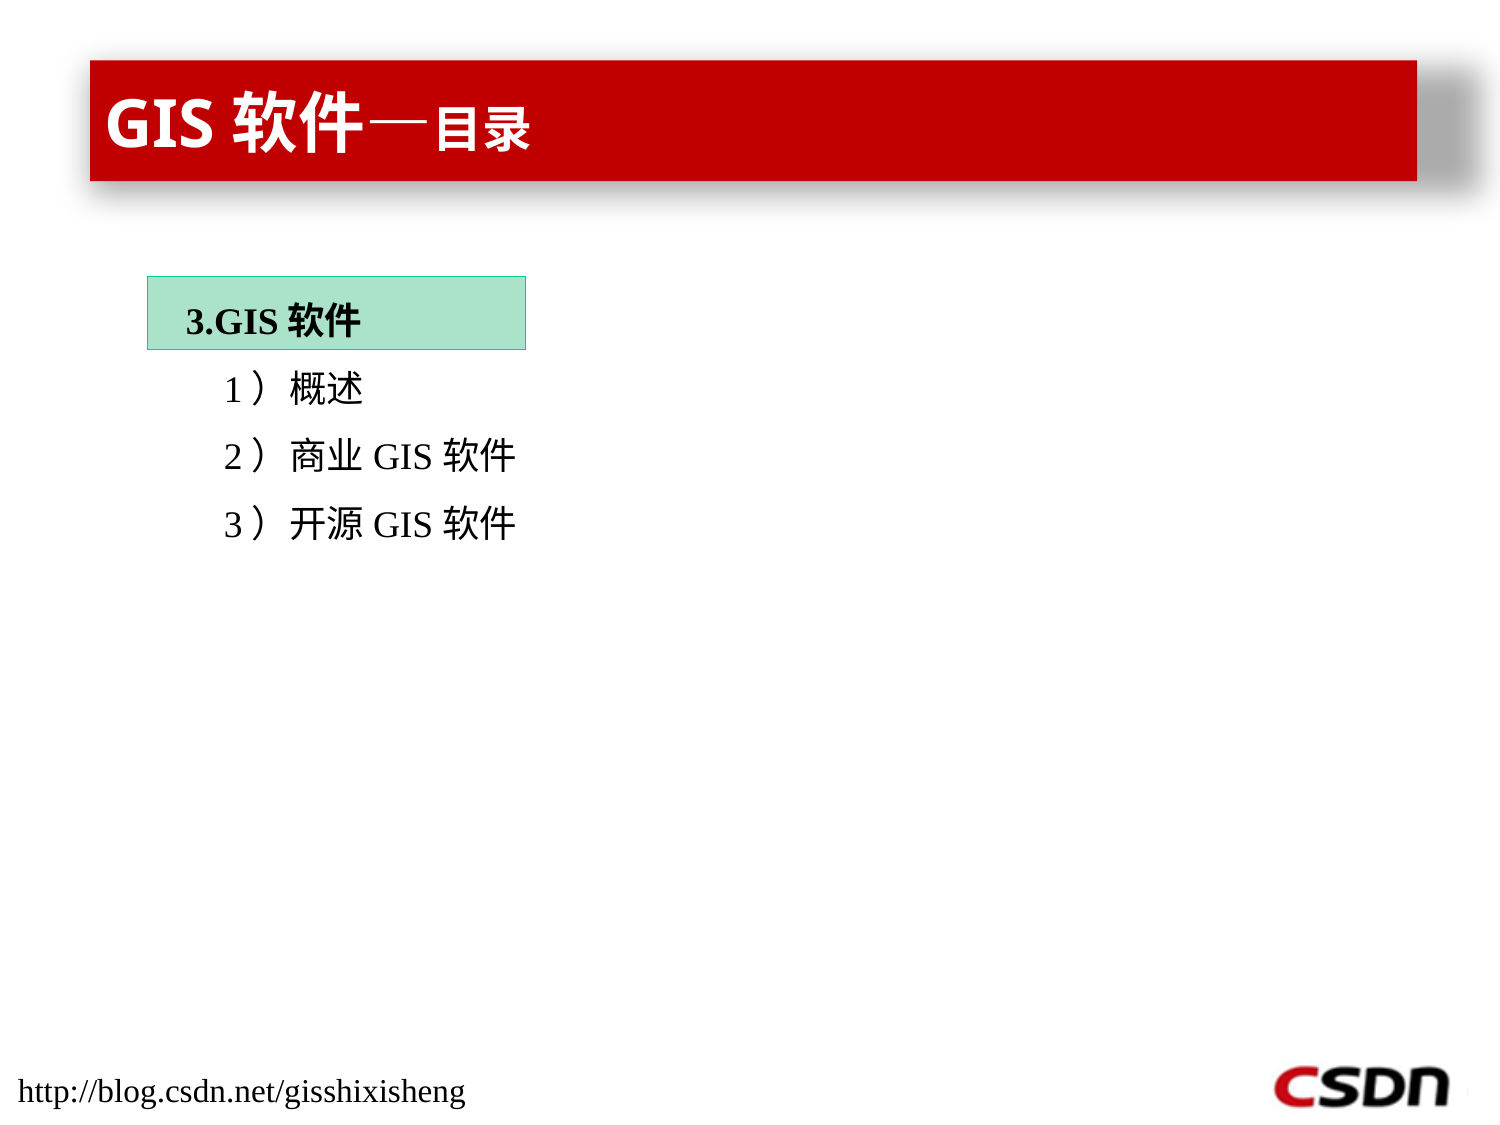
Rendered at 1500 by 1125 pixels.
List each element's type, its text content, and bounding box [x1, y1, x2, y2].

text_box 3.GIS软件 1）概述 2）商业GIS软件 3）开源GIS软件 [171, 267, 1353, 552]
text_box http://blog.csdn.net/gisshixisheng [0, 1062, 550, 1117]
text_box [147, 276, 171, 350]
picture [1248, 1034, 1468, 1118]
text_box GIS软件—目录 [90, 60, 1418, 182]
